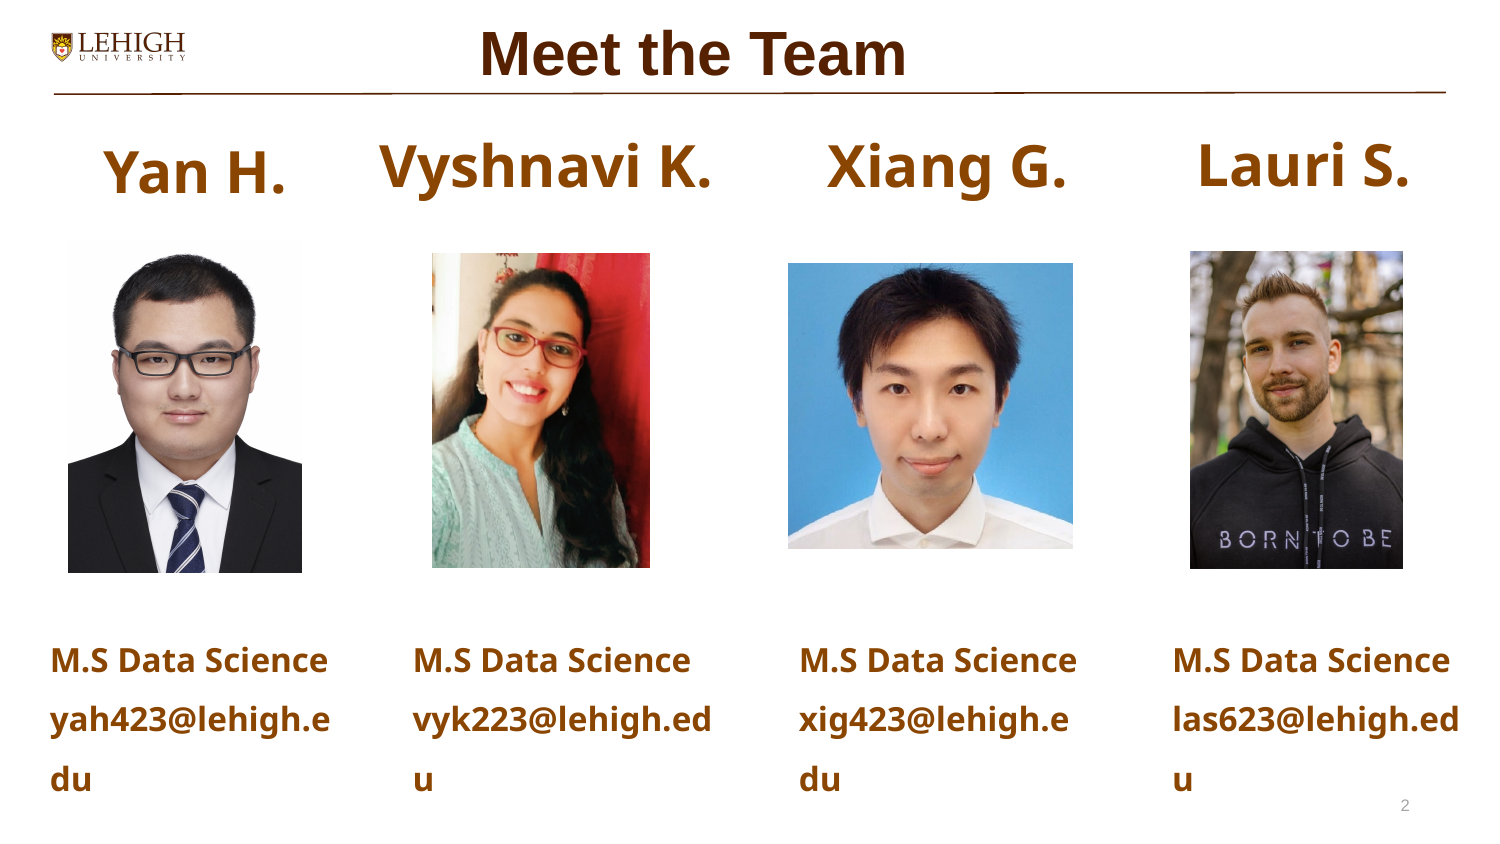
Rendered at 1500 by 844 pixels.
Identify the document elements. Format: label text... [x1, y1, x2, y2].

text_box Lauri S. [1181, 120, 1461, 205]
title Yan H. [89, 120, 332, 215]
text_box Meet the Team [464, 0, 1073, 92]
text_box Xiang G. [812, 121, 1092, 207]
text_box M.S Data Science vyk223@lehigh.edu [397, 603, 730, 773]
text_box Vyshnavi K. [364, 122, 759, 207]
picture [68, 239, 302, 573]
picture [787, 263, 1074, 549]
picture [43, 24, 193, 71]
text_box M.S Data Science xig423@lehigh.edu [783, 603, 1104, 773]
text_box M.S Data Science las623@lehigh.edu [1157, 603, 1478, 773]
picture [1190, 251, 1403, 569]
picture [432, 253, 651, 568]
list M.S Data Science yah423@lehigh.edu [34, 603, 367, 773]
